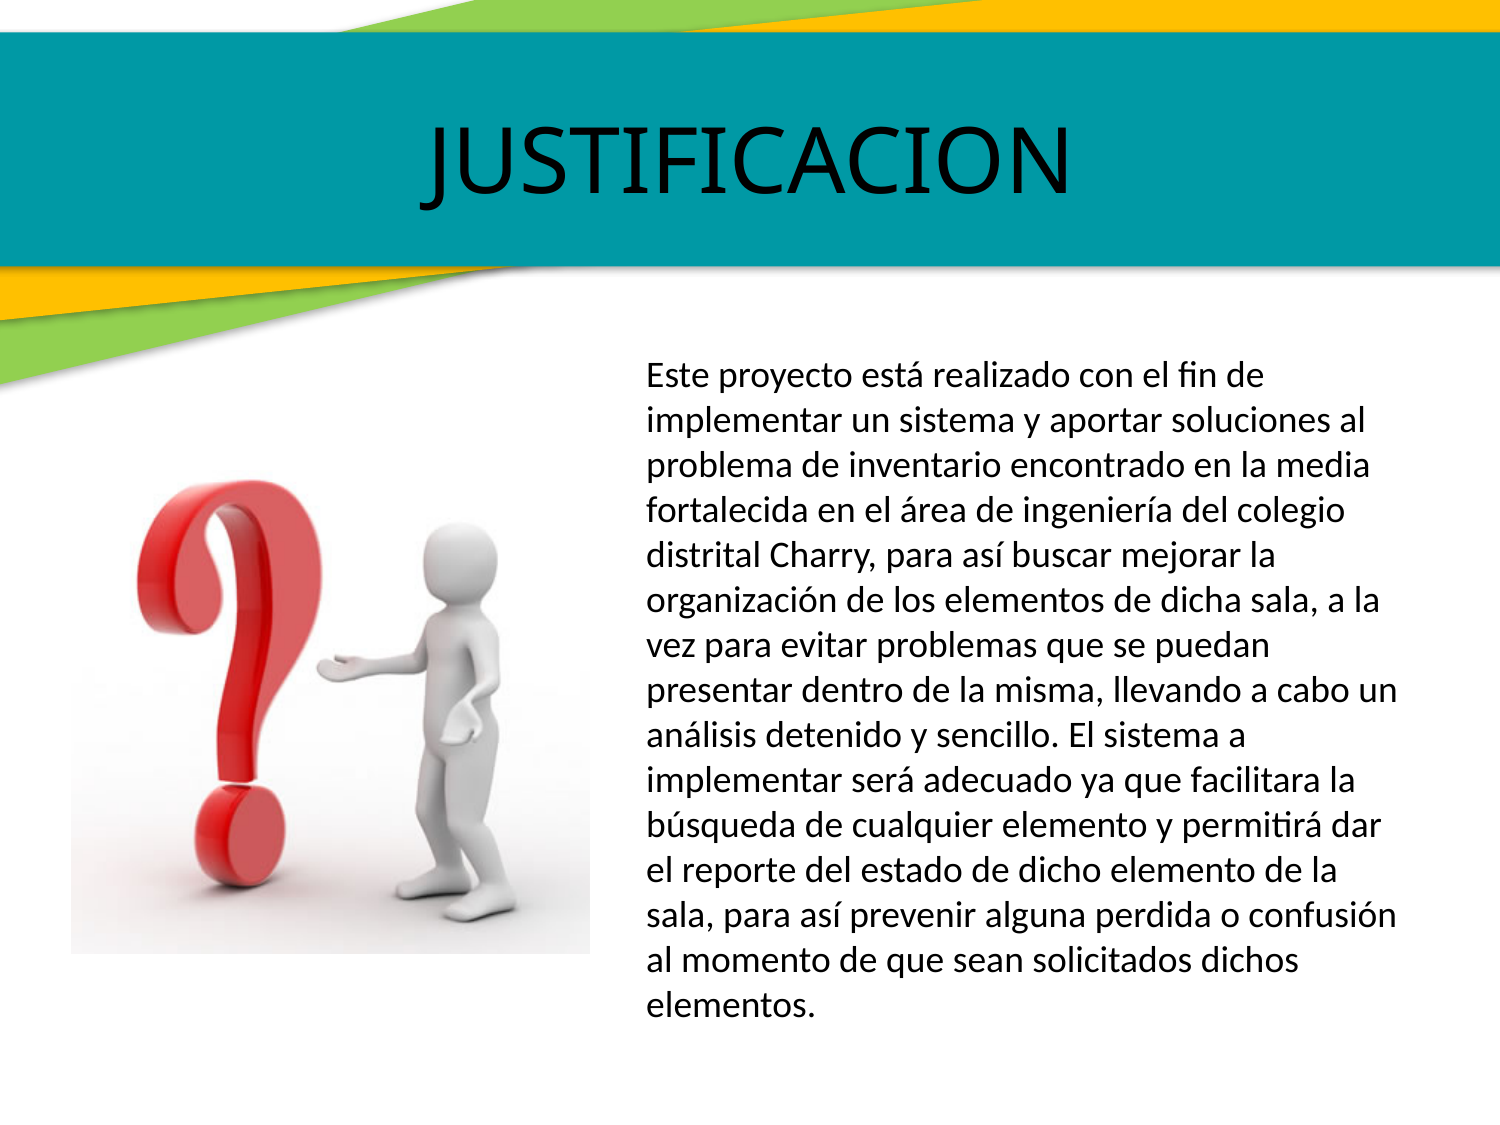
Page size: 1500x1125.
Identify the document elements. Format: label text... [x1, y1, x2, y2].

picture [71, 435, 591, 954]
text_box Este proyecto está realizado con el fin de implementar un sistema y aportar soluciones al problema de inventario encontrado en la media fortalecida en el área de ingeniería del colegio distrital Charry, para así buscar mejorar la organización de los elementos de dicha sala, a la vez para evitar problemas que se puedan presentar dentro de la misma, llevando a cabo un análisis detenido y sencillo. El sistema a implementar será adecuado ya que facilitara la búsqueda de cualquier elemento y permitirá dar el reporte del estado de dicho elemento de la sala, para así prevenir alguna perdida o confusión al momento de que sean solicitados dichos elementos. [631, 342, 1431, 1033]
text_box JUSTIFICACION [71, 94, 1431, 220]
